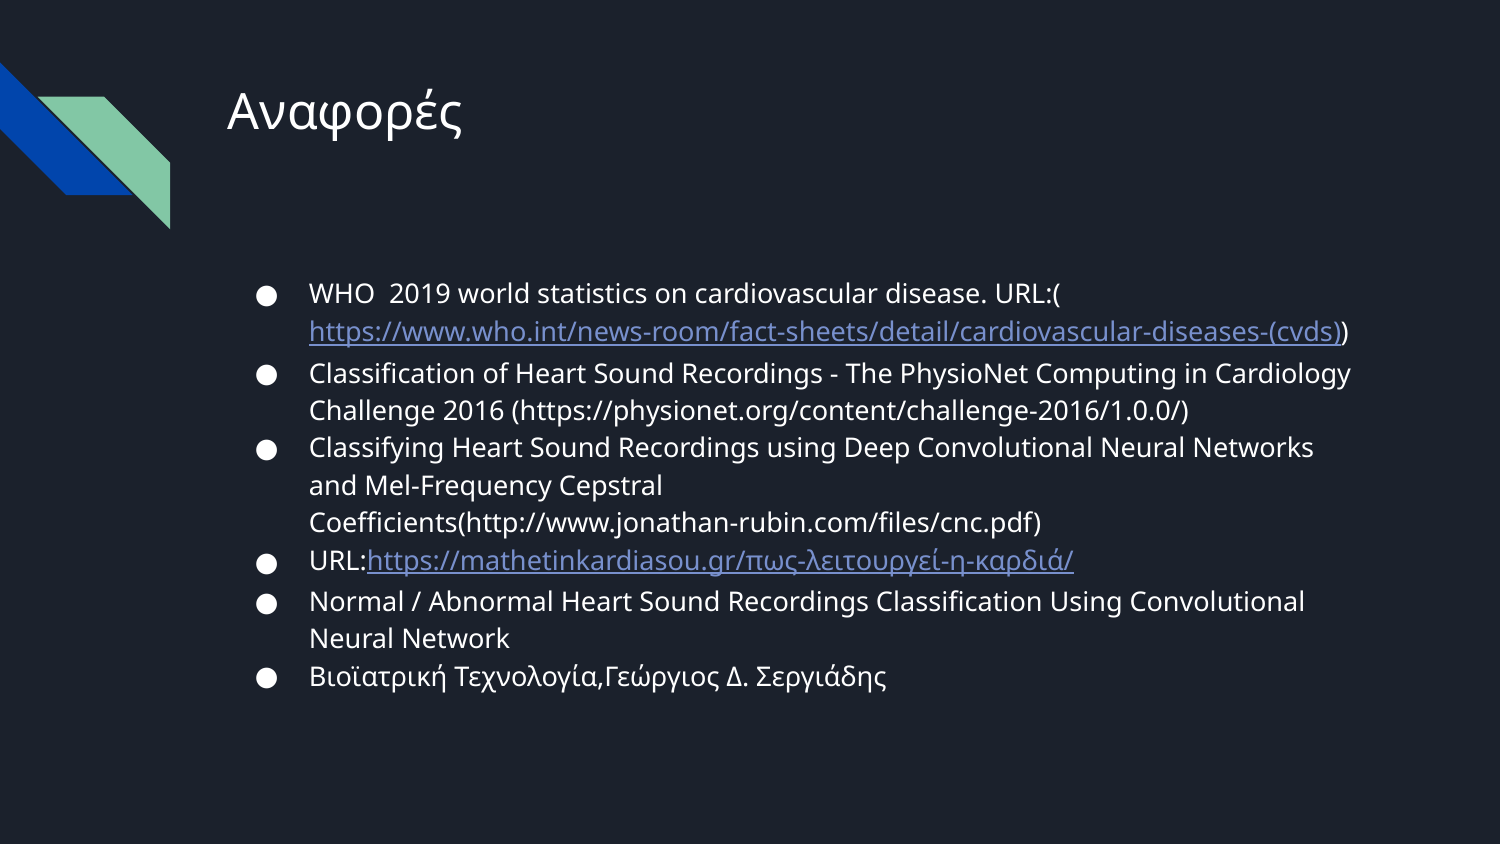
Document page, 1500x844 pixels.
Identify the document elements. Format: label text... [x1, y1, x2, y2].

title Αναφορές [212, 64, 1368, 215]
list WHO 2019 world statistics on cardiovascular disease. URL:(https://www.who.int/news-room/fact-sheets/detail/cardiovascular-diseases-(cvds)) Classification of Heart Sound Recordings - The PhysioNet Computing in Cardiology Challenge 2016 (https://physionet.org/content/challenge-2016/1.0.0/) Classifying Heart Sound Recordings using Deep Convolutional Neural Networks and Mel-Frequency Cepstral Coefficients(http://www.jonathan-rubin.com/files/cnc.pdf) URL:https://mathetinkardiasou.gr/πως-λειτουργεί-η-καρδιά/ Normal / Abnormal Heart Sound Recordings Classification Using Convolutional Neural Network Βιοϊατρική Τεχνολογία,Γεώργιος Δ. Σεργιάδης [212, 257, 1368, 735]
